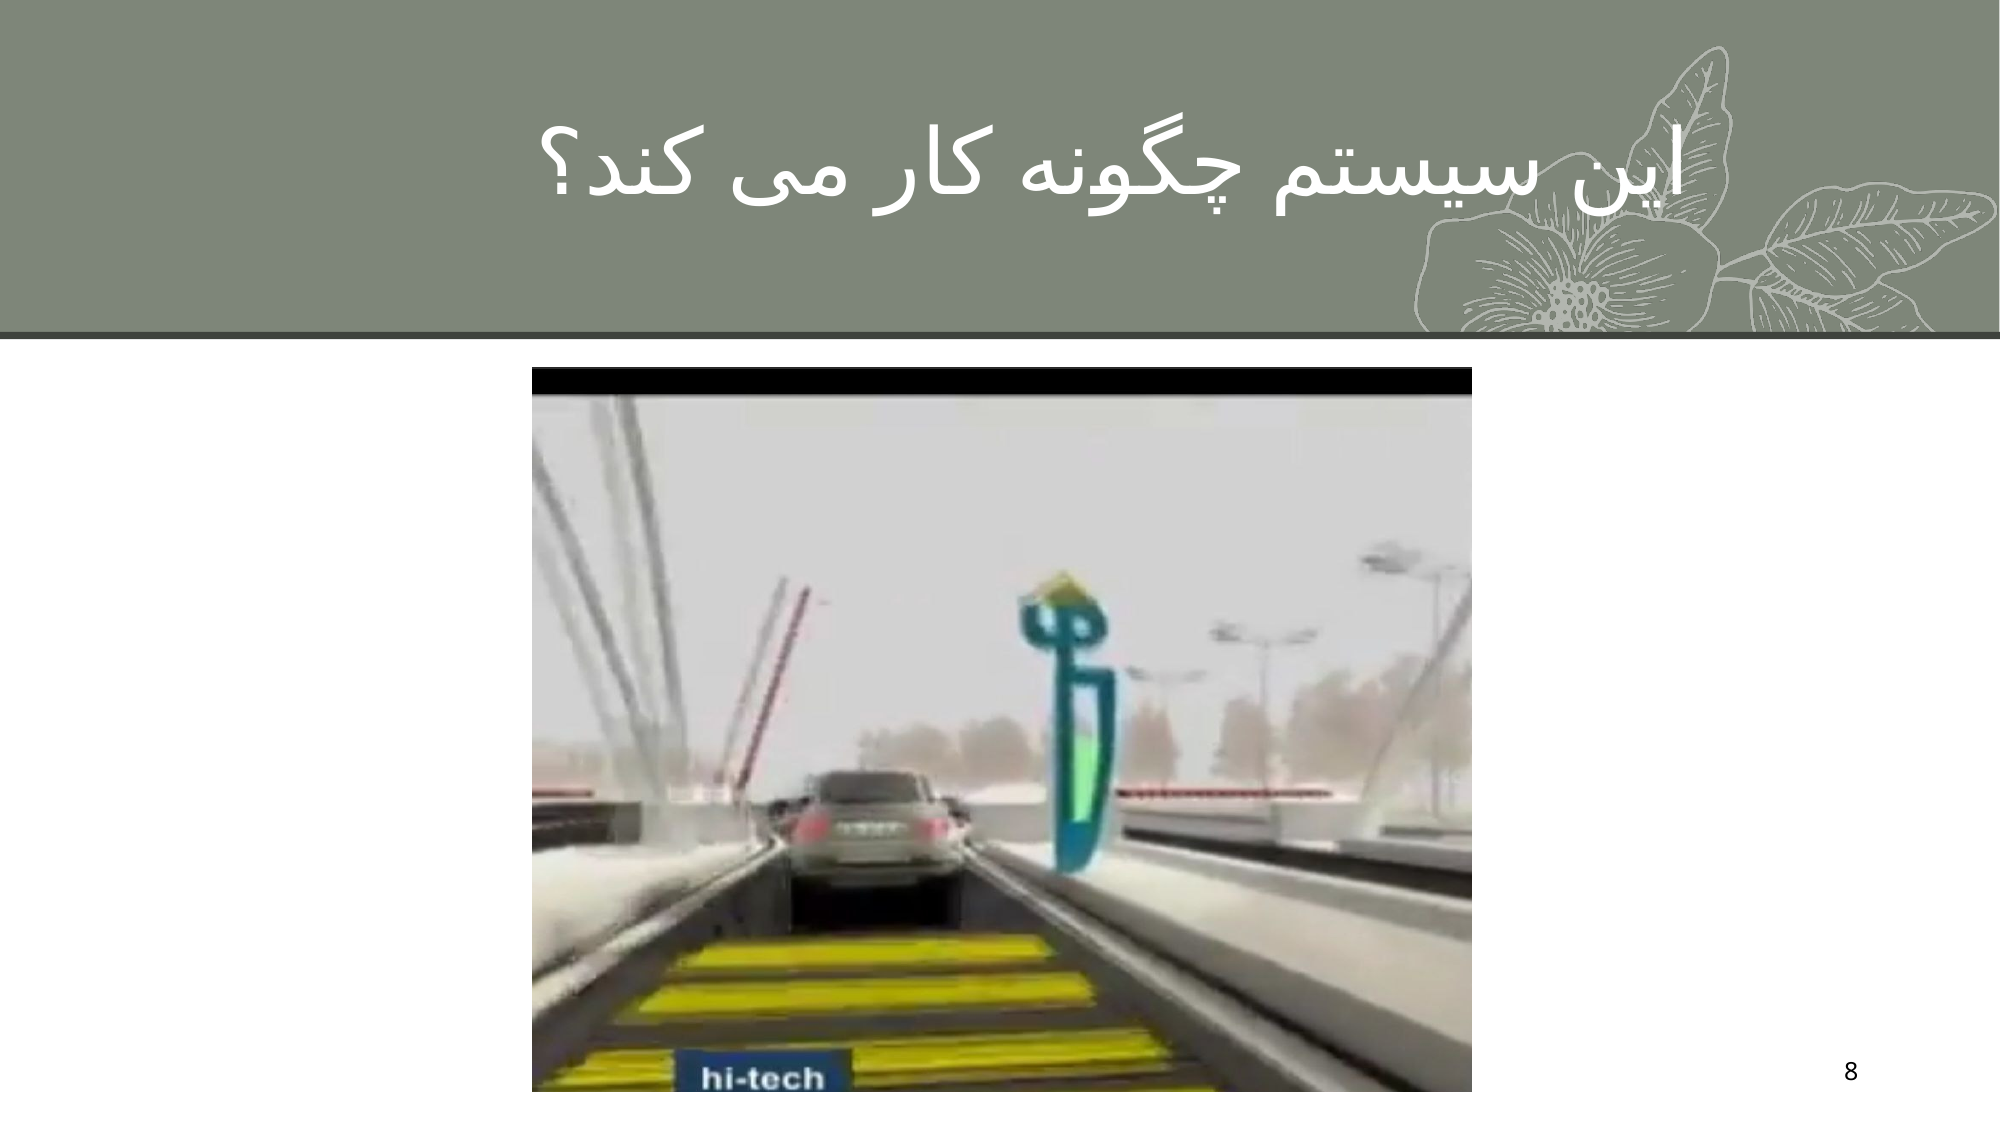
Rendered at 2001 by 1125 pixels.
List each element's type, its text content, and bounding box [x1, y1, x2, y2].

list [532, 367, 1471, 1092]
picture [1389, 21, 2001, 336]
slide_number 8 [1744, 1042, 1874, 1103]
title این سیستم چگونه کار می کند؟ [520, 33, 2000, 297]
